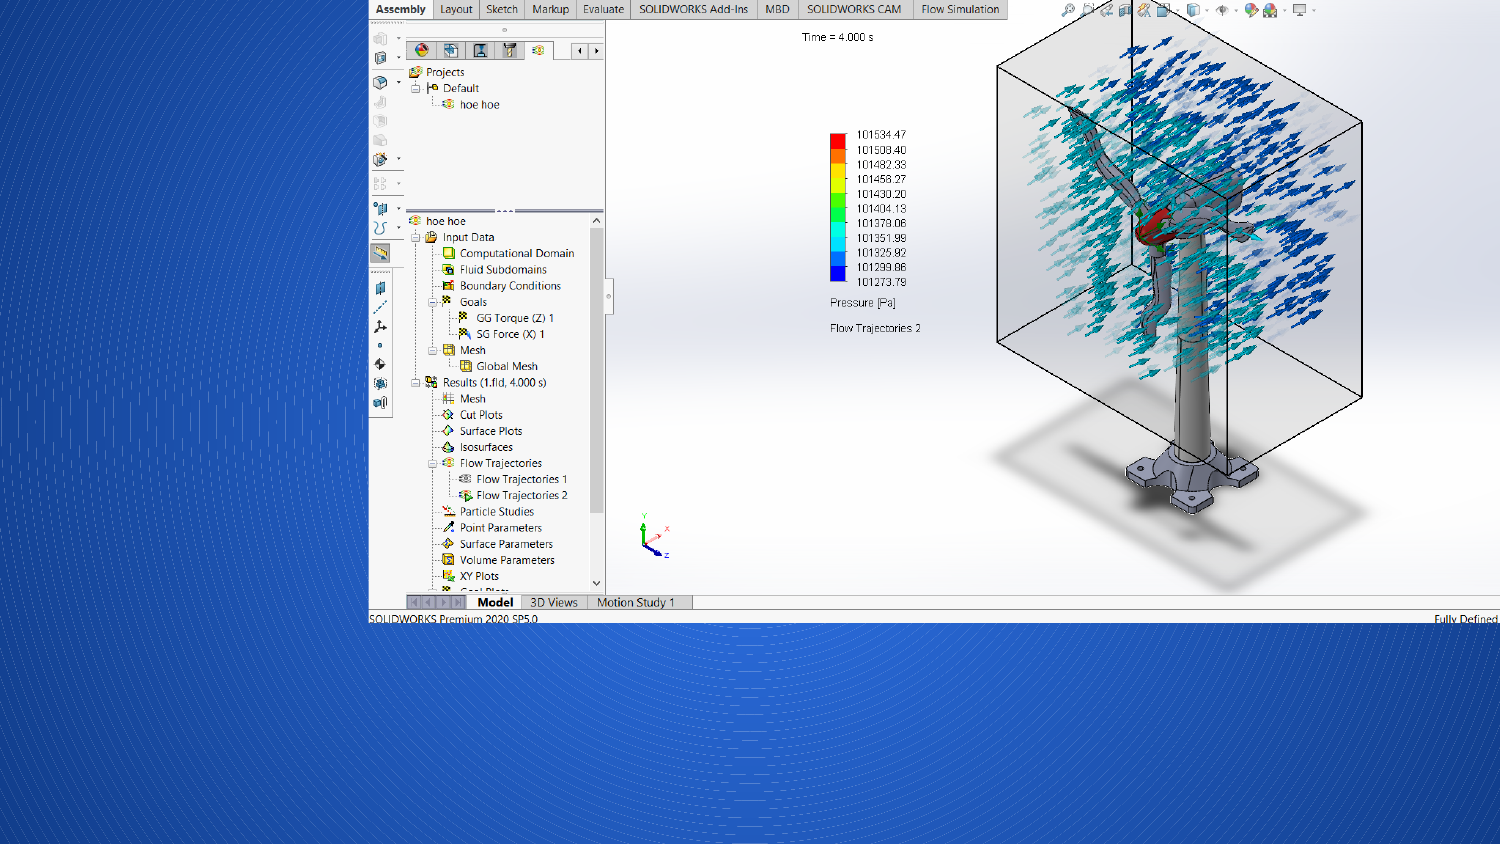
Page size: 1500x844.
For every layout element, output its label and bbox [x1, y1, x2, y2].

picture [368, 0, 1500, 623]
